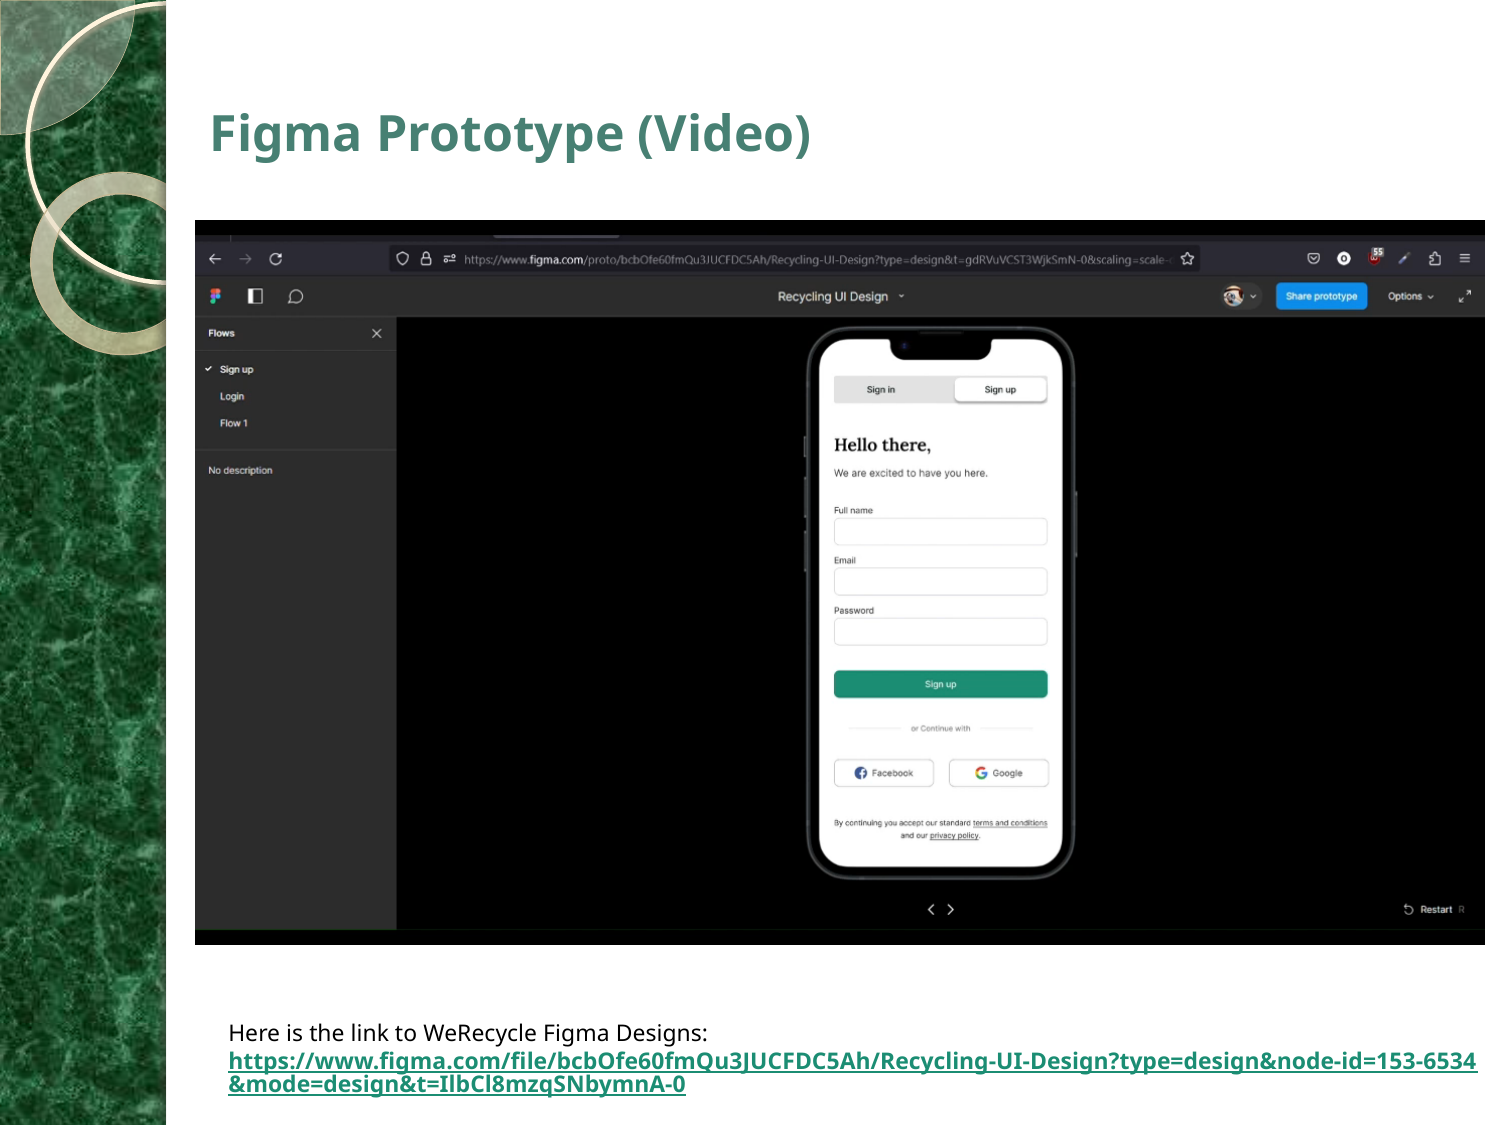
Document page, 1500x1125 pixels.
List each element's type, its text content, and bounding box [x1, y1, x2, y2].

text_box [194, 219, 1486, 946]
picture [53, 241, 160, 332]
picture [32, 13, 160, 207]
picture [62, 195, 160, 280]
text_box Figma Prototype (Video) [194, 93, 951, 169]
text_box Here is the link to WeRecycle Figma Designs: https://www.figma.com/file/bcbOfe60fmQu3JUCFDC5Ah/Recycling-UI-Design?type=design&node-id=153-6534&mode=design&t=IlbCl8mzqSNbymnA-0 [213, 1011, 1500, 1085]
picture [136, 0, 164, 4]
picture [0, 134, 166, 1125]
